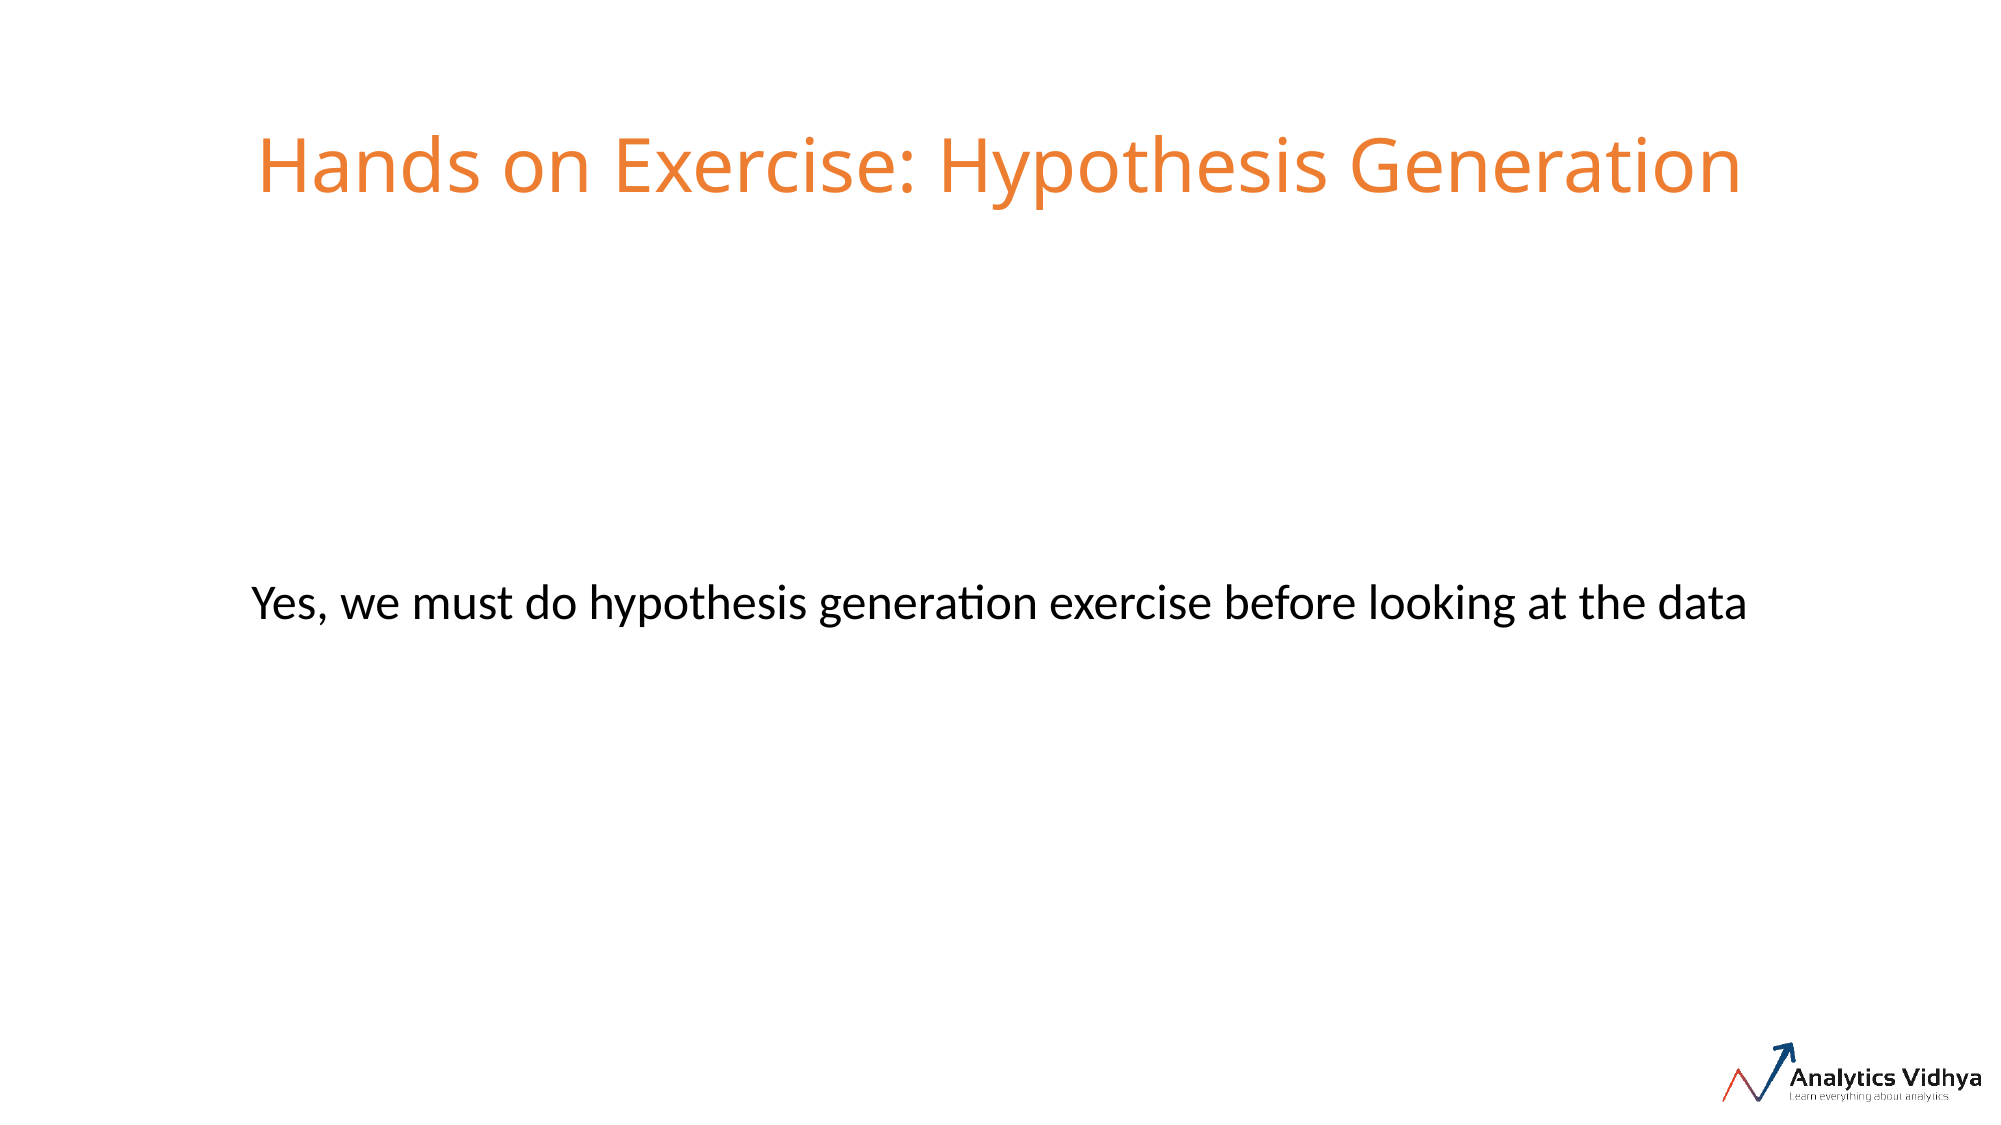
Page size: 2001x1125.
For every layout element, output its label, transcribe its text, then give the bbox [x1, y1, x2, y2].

picture [1704, 1028, 2000, 1125]
list Yes, we must do hypothesis generation exercise before looking at the data [137, 277, 1863, 891]
title Hands on Exercise: Hypothesis Generation [137, 59, 1863, 277]
